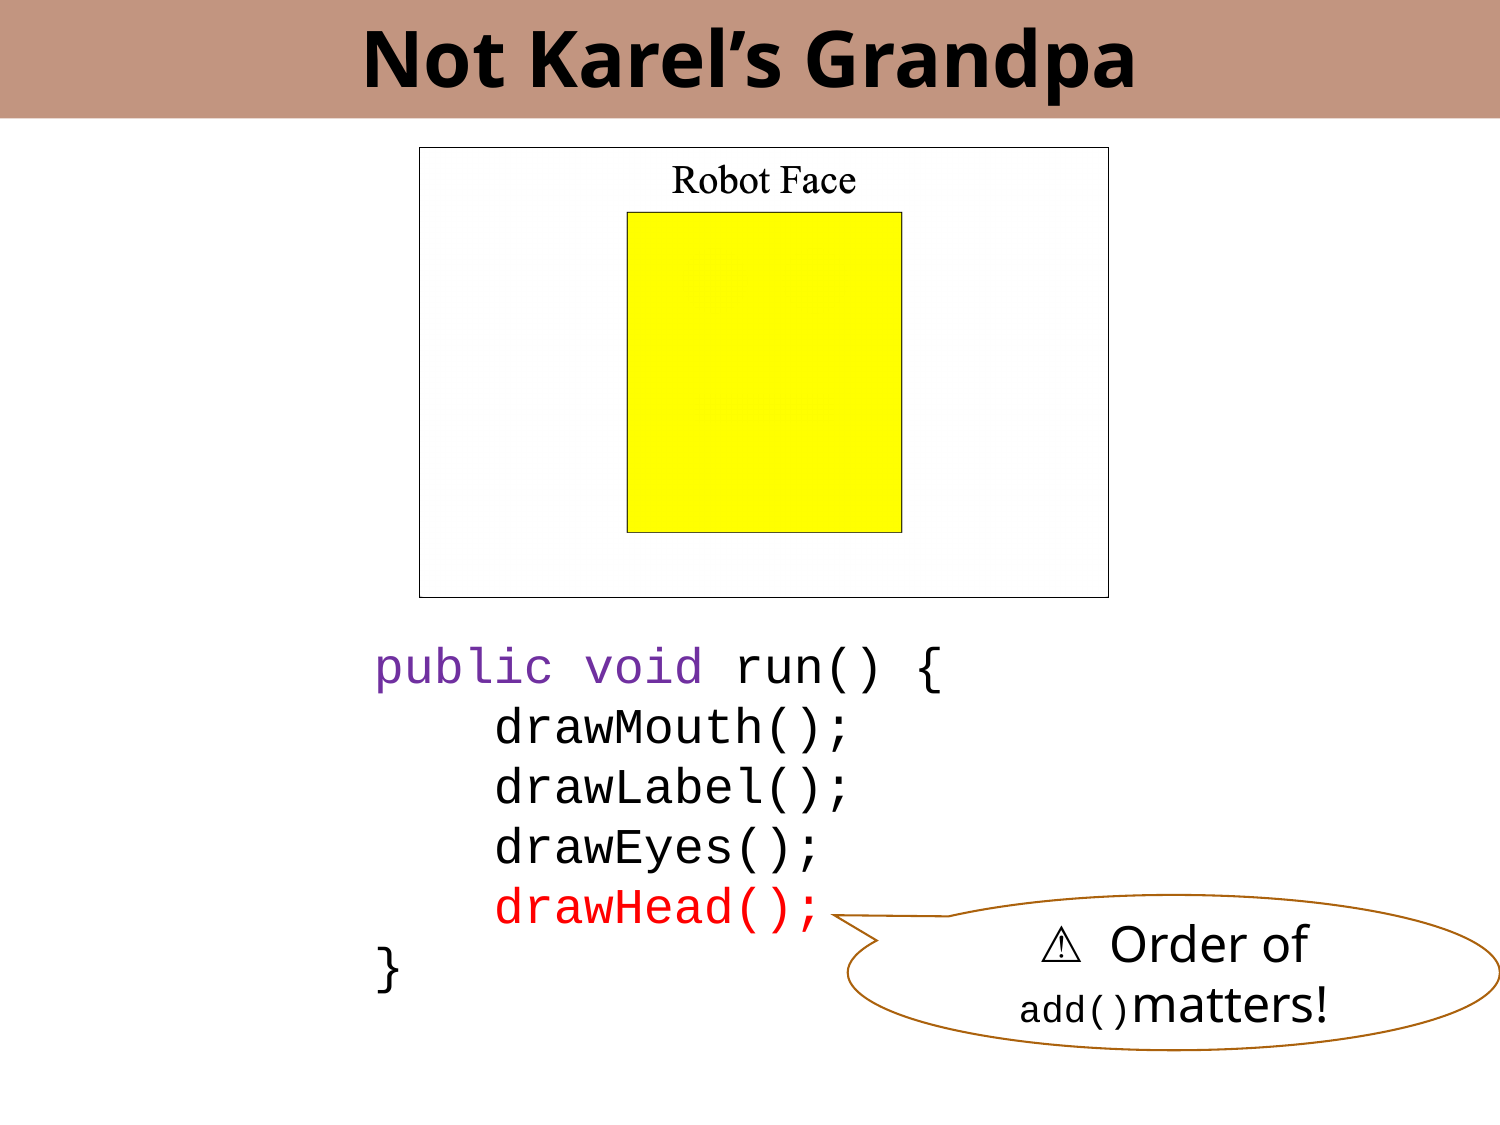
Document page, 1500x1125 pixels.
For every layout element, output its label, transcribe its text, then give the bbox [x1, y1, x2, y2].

text_box ⚠️ Order of add()matters! [834, 894, 1500, 1051]
picture [418, 146, 1110, 598]
text_box public void run() { drawMouth(); drawLabel(); drawEyes(); drawHead(); } [358, 625, 1109, 1001]
text_box Not Karel’s Grandpa [0, 0, 1500, 121]
